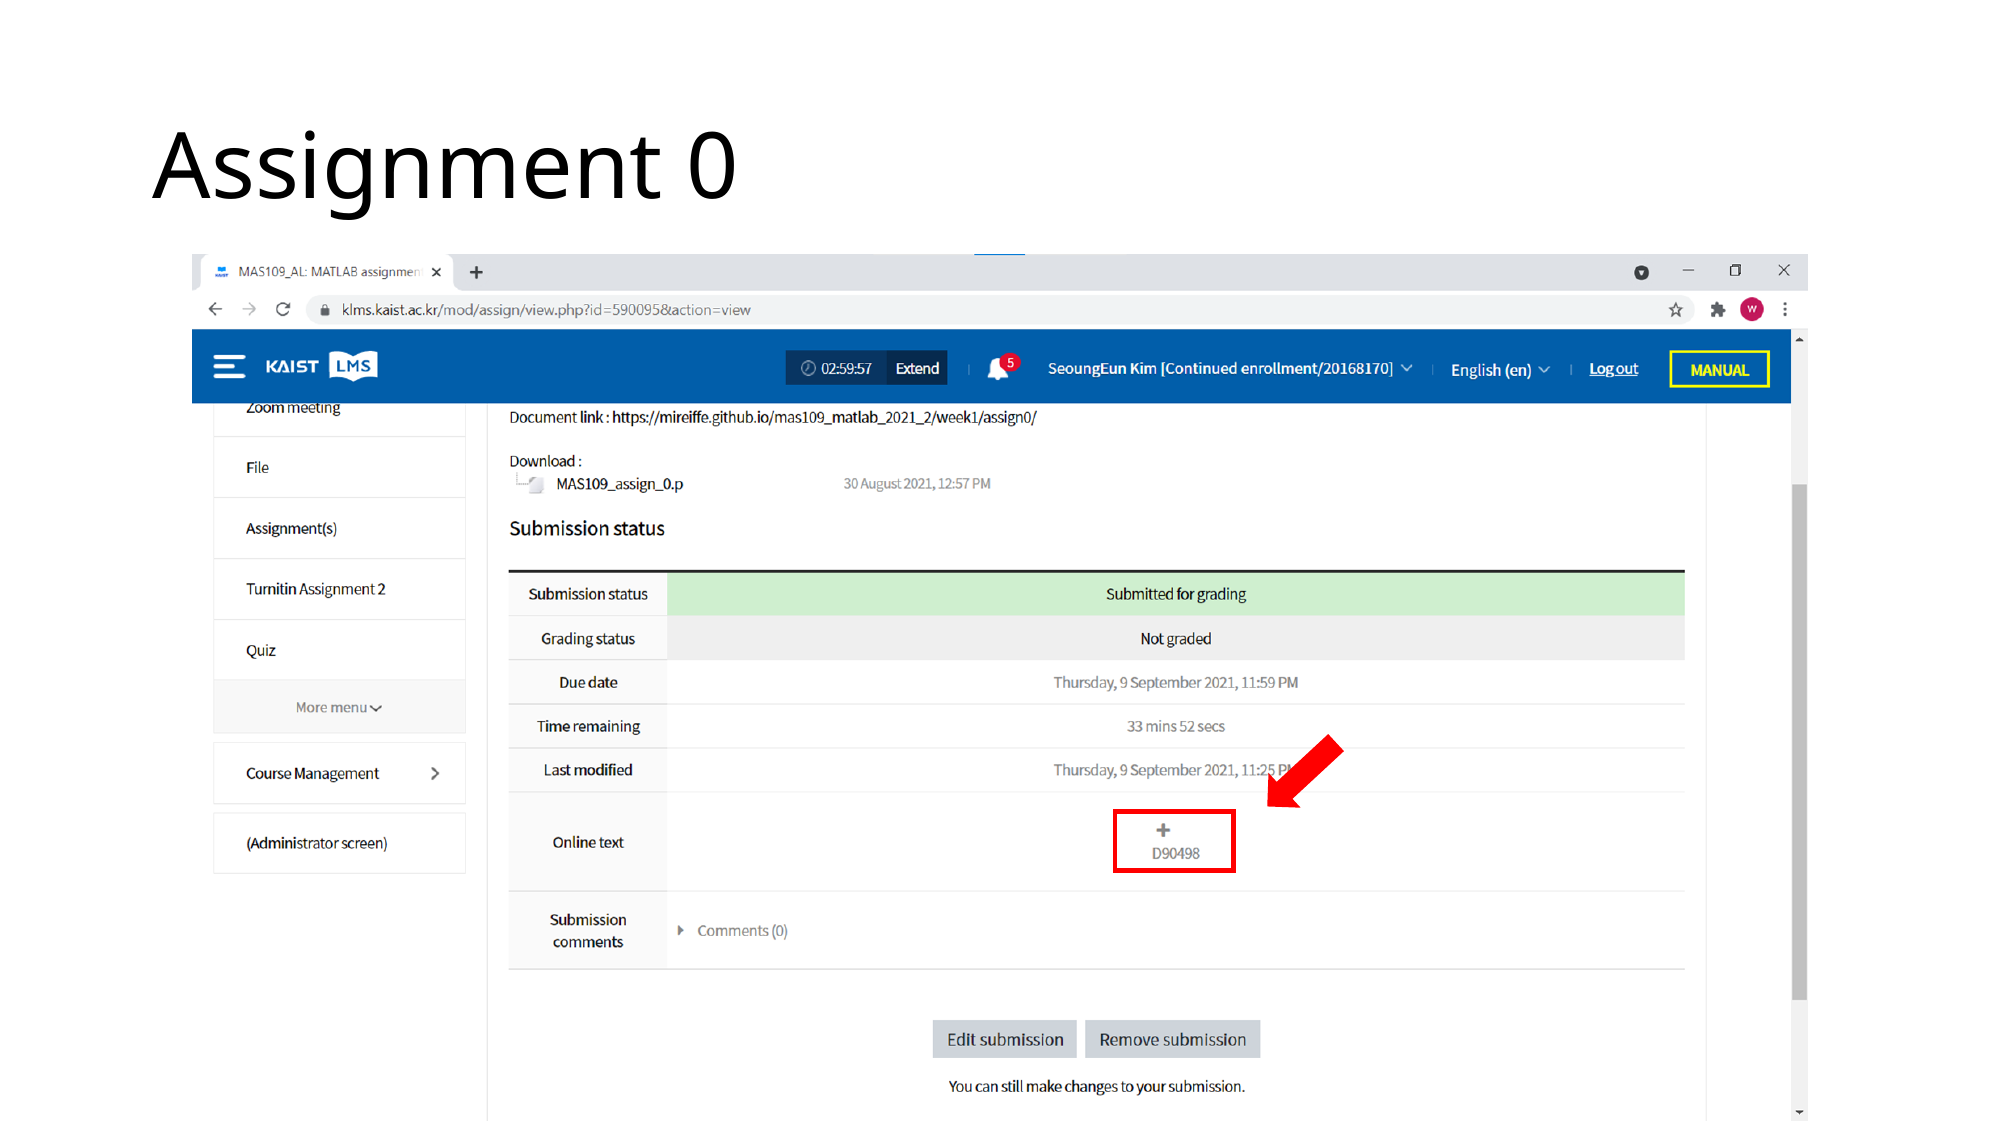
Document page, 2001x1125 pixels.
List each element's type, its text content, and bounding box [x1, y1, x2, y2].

title Assignment 0 [137, 59, 1863, 278]
picture [192, 254, 1808, 1121]
